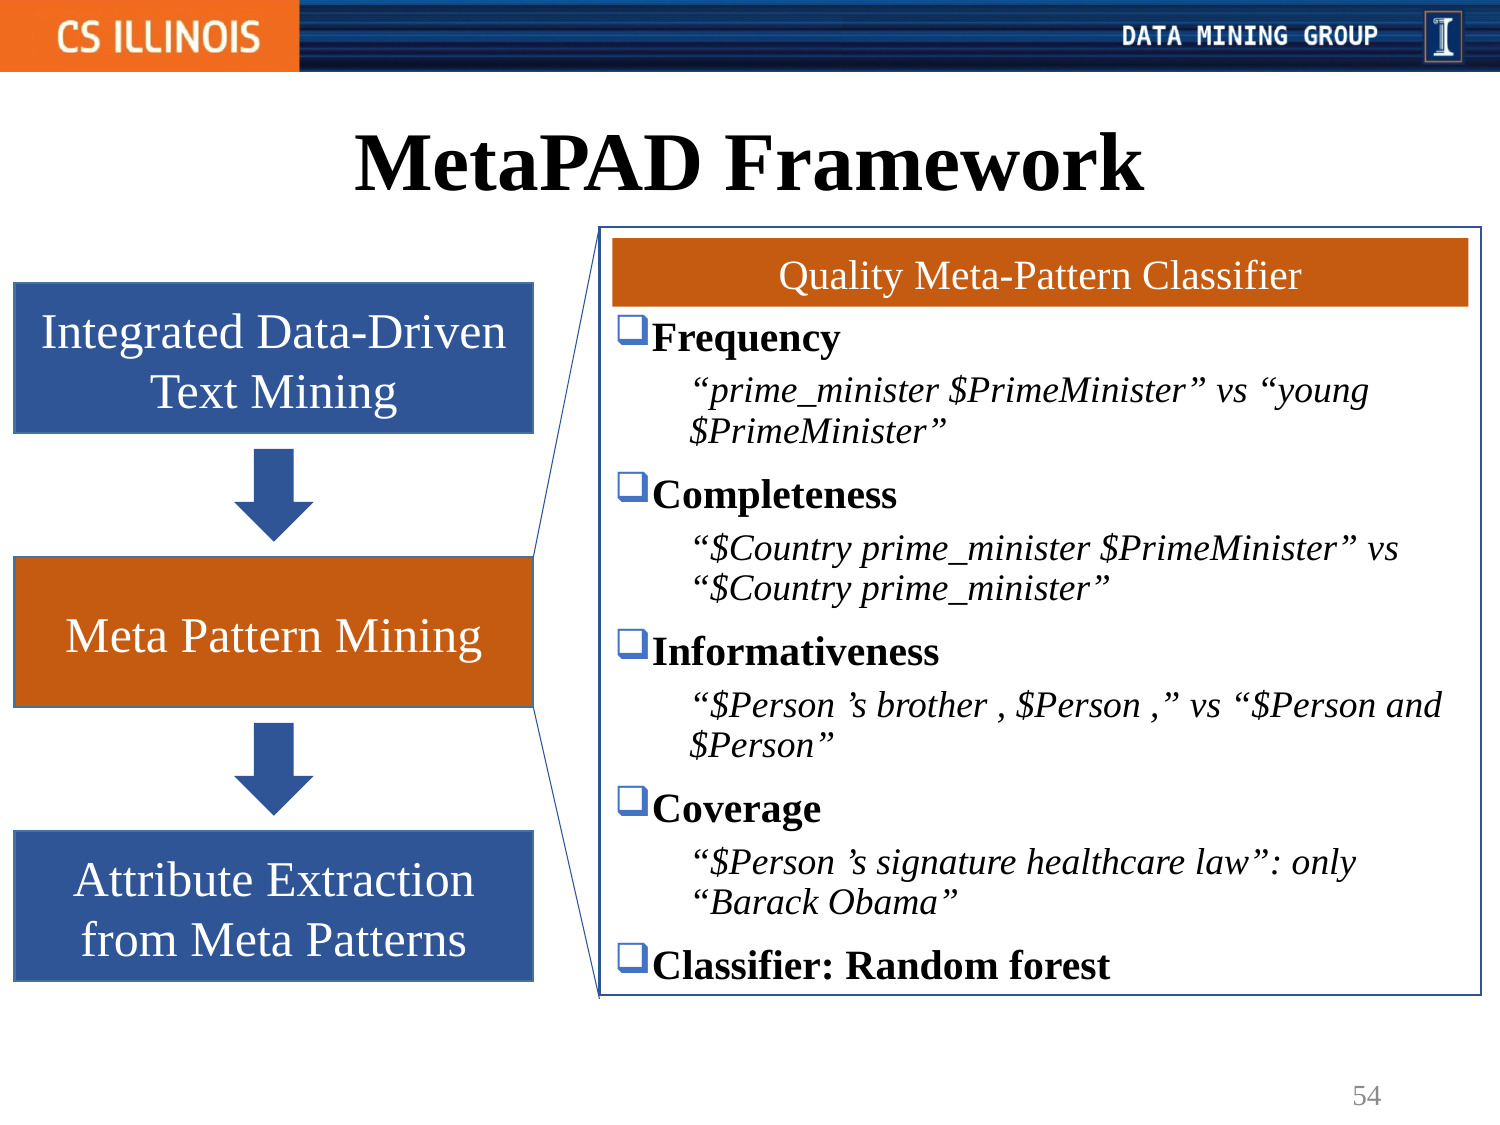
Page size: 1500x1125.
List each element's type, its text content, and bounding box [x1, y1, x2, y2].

text_box [231, 721, 317, 818]
text_box Attribute Extraction from Meta Patterns [13, 830, 533, 982]
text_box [533, 707, 600, 999]
picture [0, 0, 1500, 72]
text_box [231, 447, 317, 544]
text_box [600, 226, 1482, 307]
text_box Meta Pattern Mining [13, 556, 534, 708]
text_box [533, 226, 600, 558]
slide_number 54 [1059, 1074, 1397, 1113]
text_box Integrated Data-Driven Text Mining [13, 282, 533, 434]
title MetaPAD Framework [103, 100, 1397, 227]
list Frequency “prime_minister $PrimeMinister” vs “young $PrimeMinister” Completeness “$Country prime_minister $PrimeMinister” vs “$Country prime_minister” Informativeness “$Person ’s brother , $Person ,” vs “$Person and $Person” Coverage “$Person ’s signature healthcare law”: only “Barack Obama” Classifier: Random forest [599, 307, 1482, 996]
